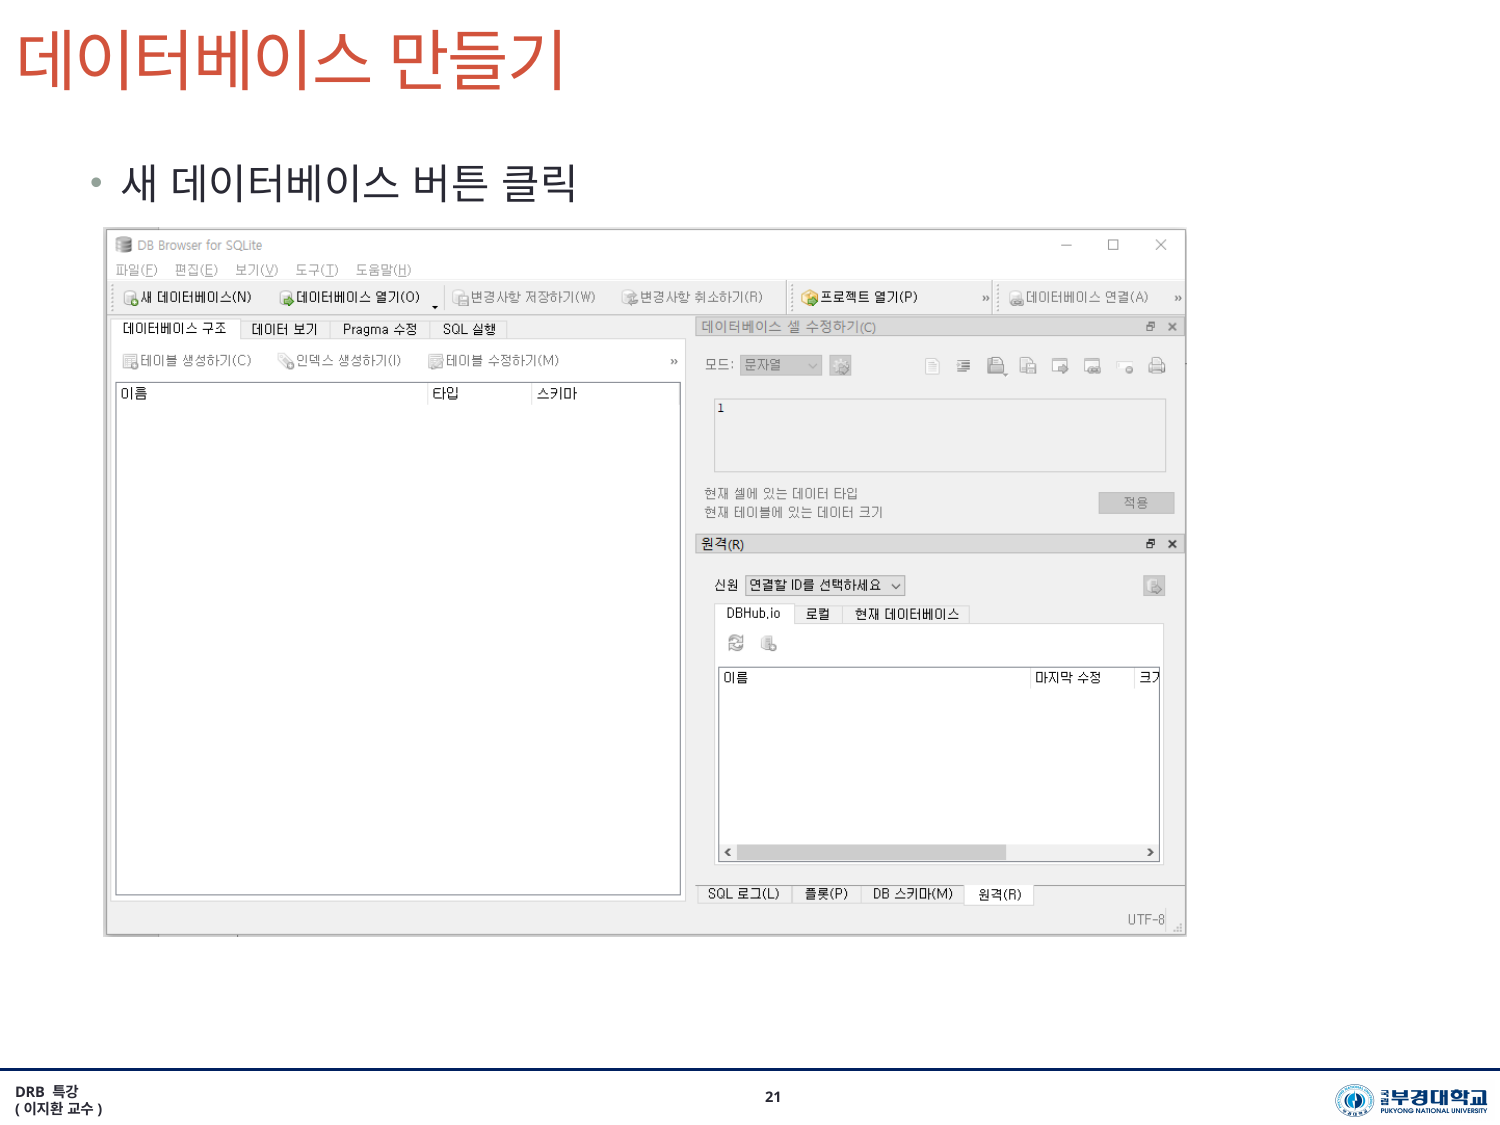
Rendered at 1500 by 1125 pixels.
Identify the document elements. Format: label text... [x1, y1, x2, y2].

slide_number DRB 특강 (이지환 교수) [0, 1082, 303, 1118]
list 새 데이터베이스 버튼 클릭 [75, 149, 1425, 1033]
picture [103, 226, 1187, 937]
picture [1330, 1079, 1495, 1121]
title 데이터베이스 만들기 [0, 1, 1500, 116]
